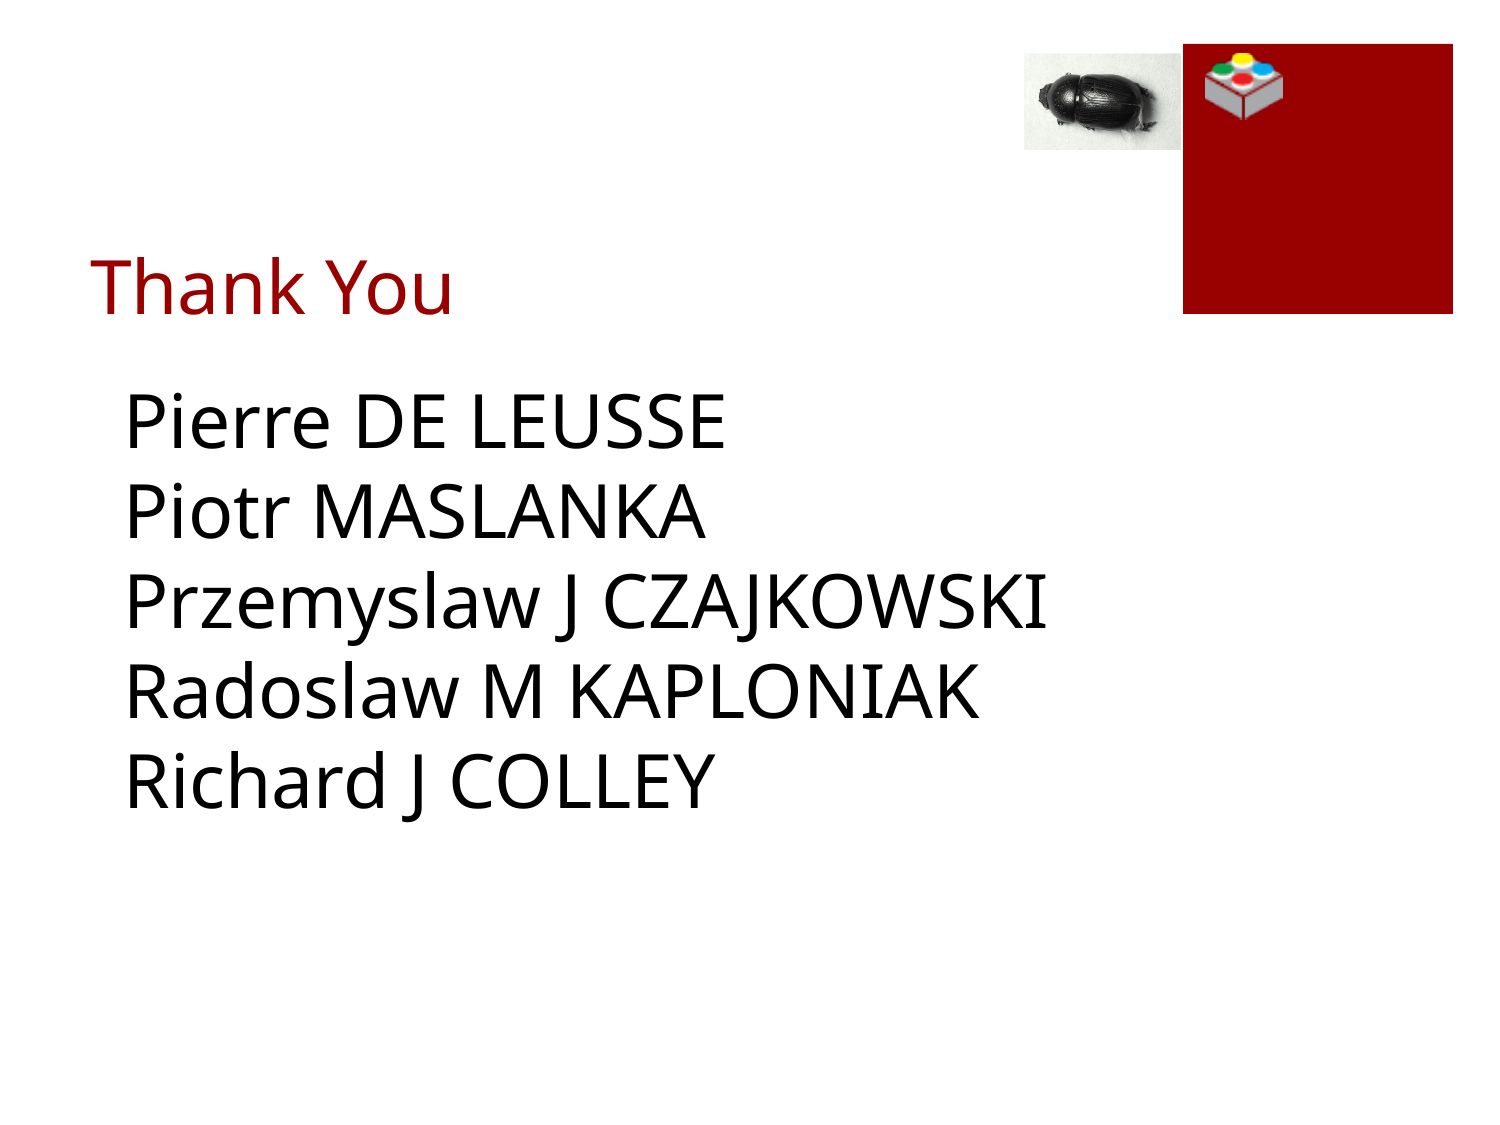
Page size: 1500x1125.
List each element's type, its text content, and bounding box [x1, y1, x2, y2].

picture [1025, 23, 1181, 180]
picture [1204, 52, 1283, 121]
title Thank You [75, 149, 1143, 338]
text_box Pierre DE LEUSSE Piotr MASLANKA Przemyslaw J CZAJKOWSKI Radoslaw M KAPLONIAK Richard J COLLEY [108, 366, 1384, 836]
